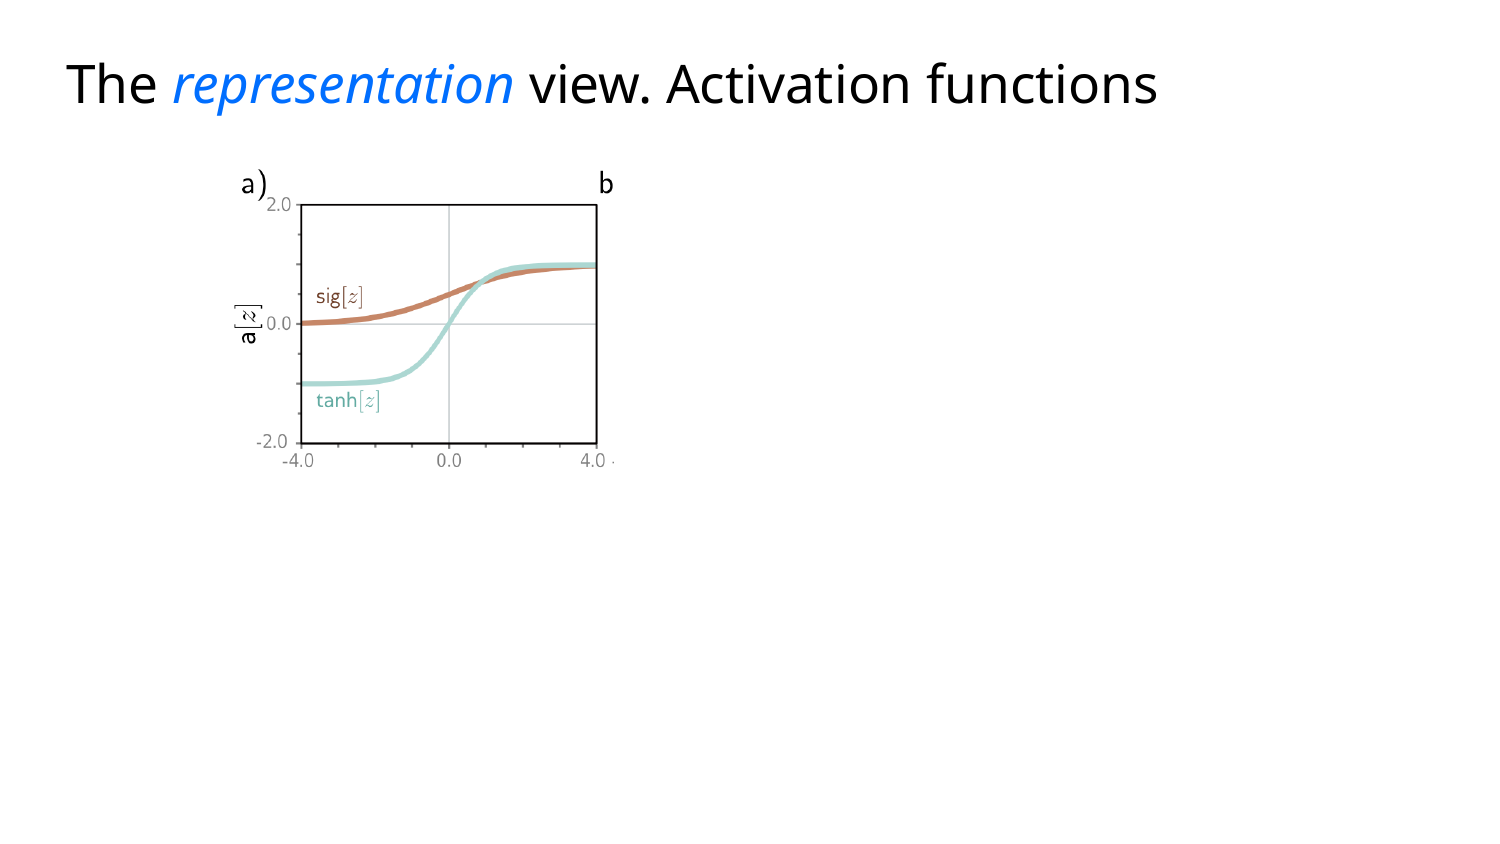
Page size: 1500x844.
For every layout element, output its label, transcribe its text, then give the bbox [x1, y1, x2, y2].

title The representation view. Activation functions [51, 35, 1449, 130]
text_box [232, 167, 1272, 801]
picture [223, 152, 1277, 817]
